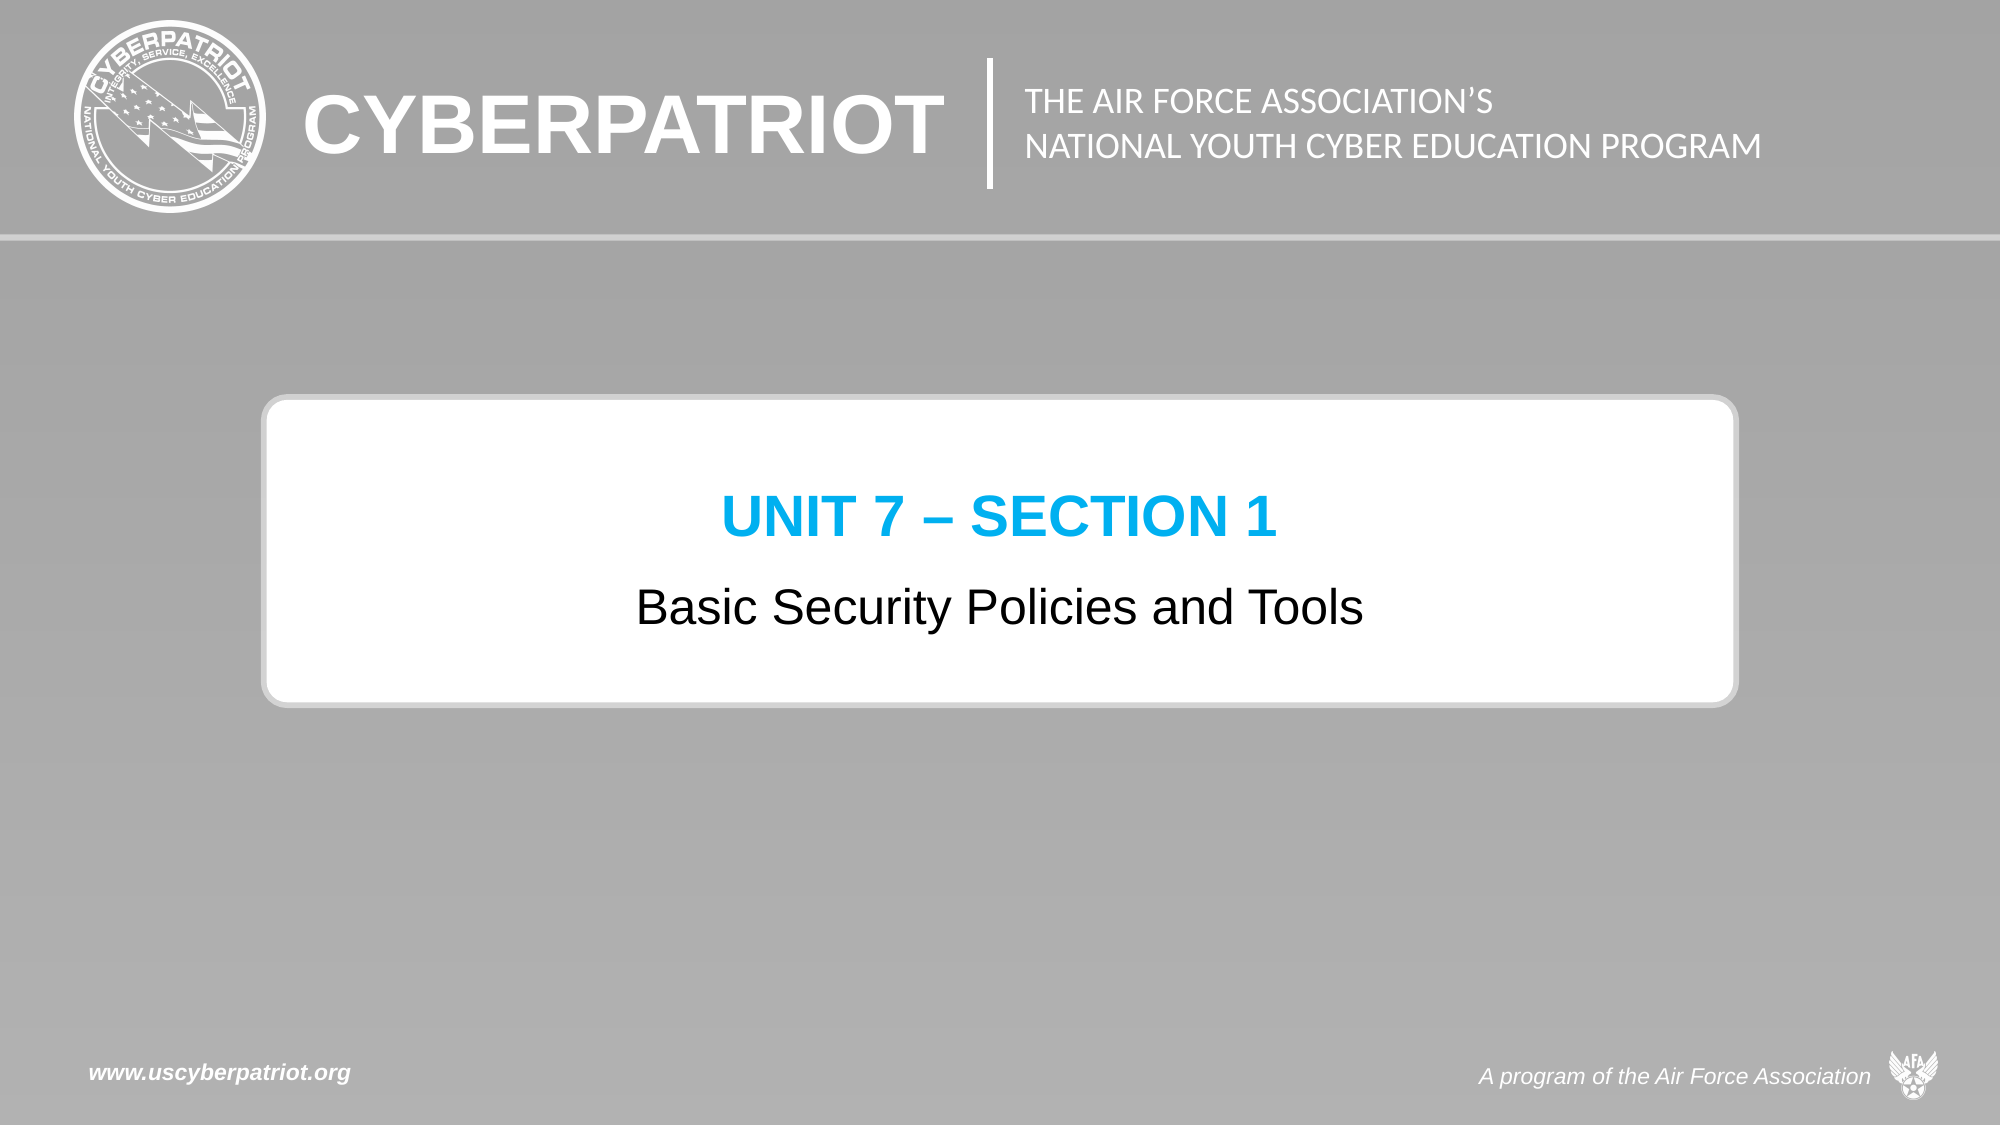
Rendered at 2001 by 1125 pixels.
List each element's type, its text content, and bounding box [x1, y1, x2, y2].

picture [1889, 1051, 1938, 1100]
title UNIT 7 – SECTION 1 Basic Security Policies and Tools [266, 459, 1734, 653]
picture [74, 20, 266, 213]
